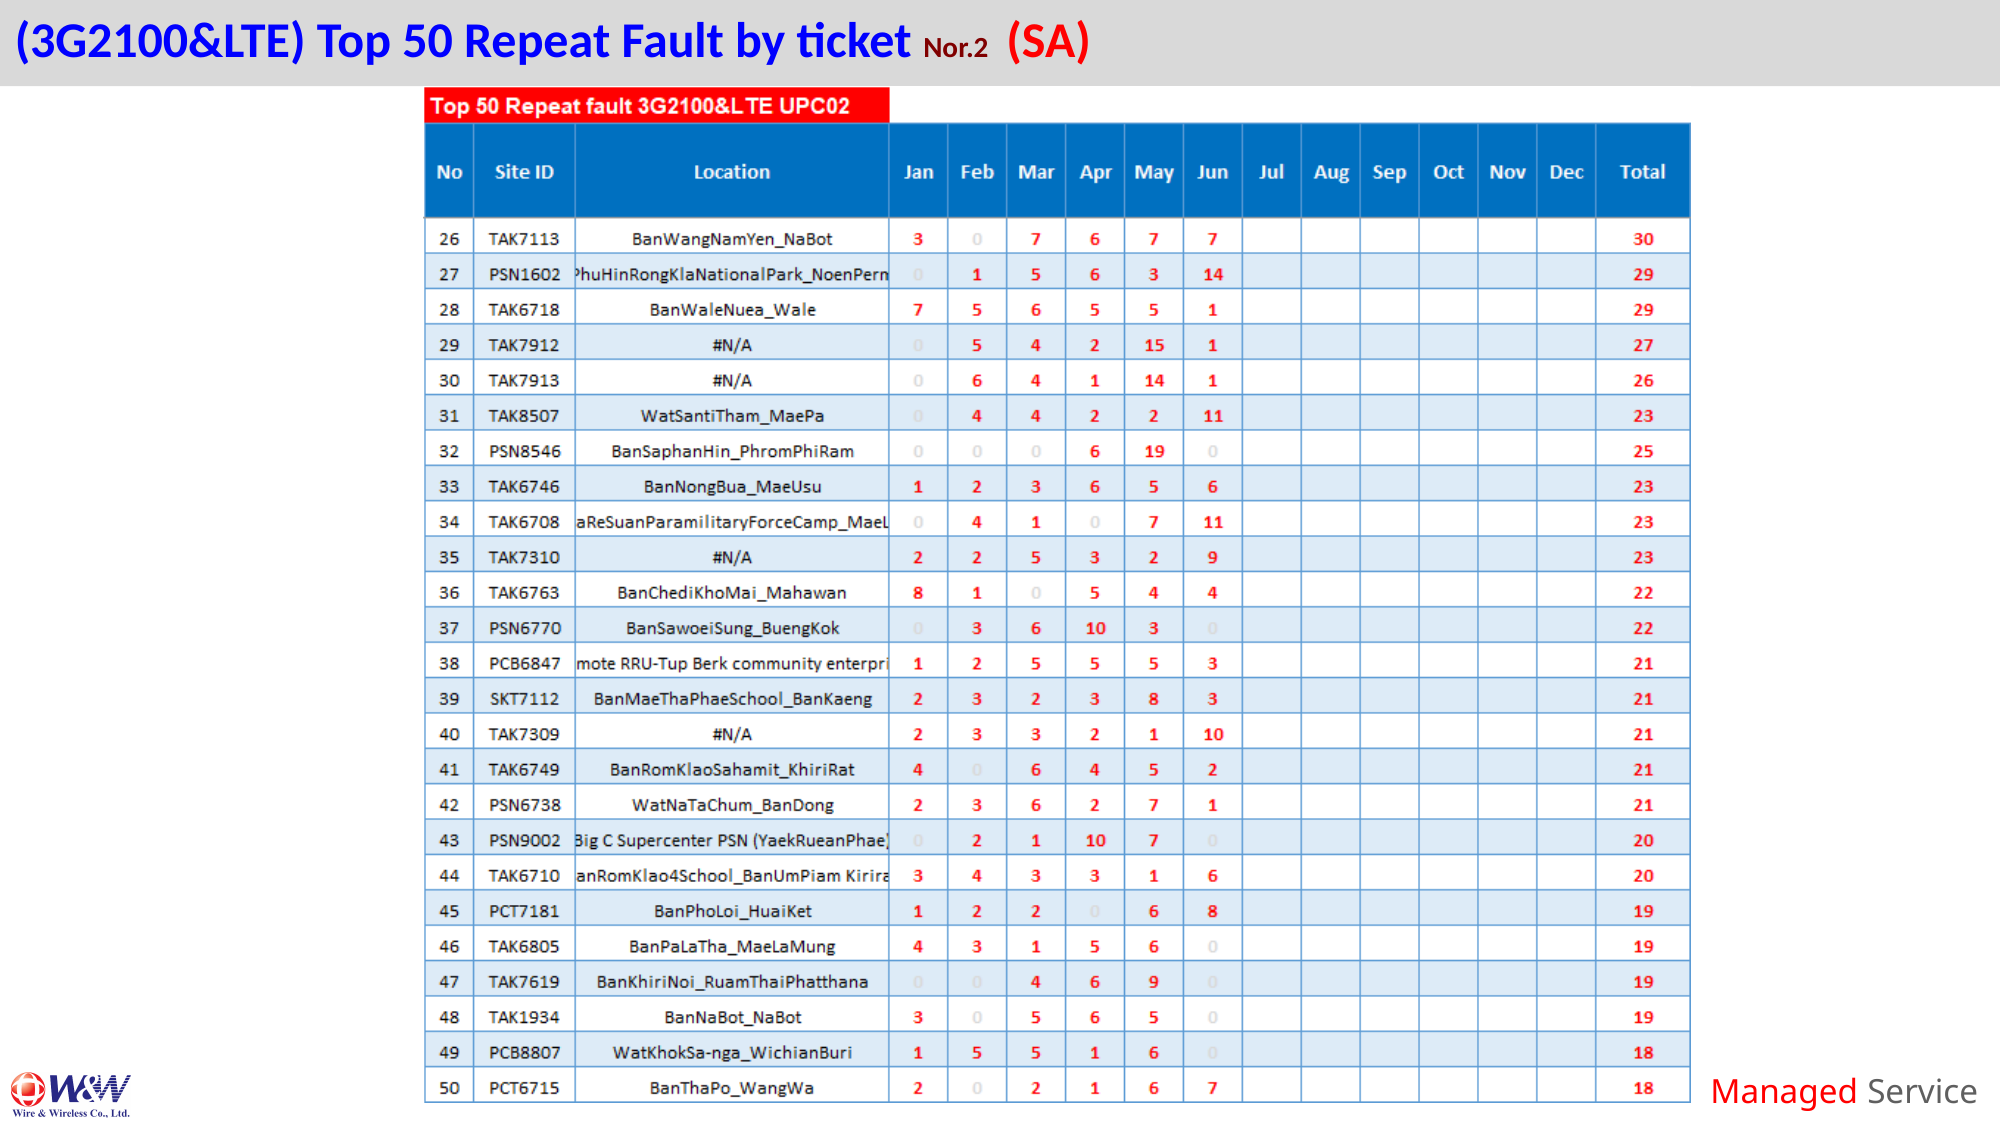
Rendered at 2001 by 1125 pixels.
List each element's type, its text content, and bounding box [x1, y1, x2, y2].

text_box (3G2100&LTE) Top 50 Repeat Fault by ticket Nor.2 (SA) [14, 21, 1093, 81]
picture [423, 86, 1691, 1103]
picture [11, 1072, 131, 1118]
text_box [0, 0, 2000, 87]
text_box Managed Service [1695, 1063, 2000, 1118]
